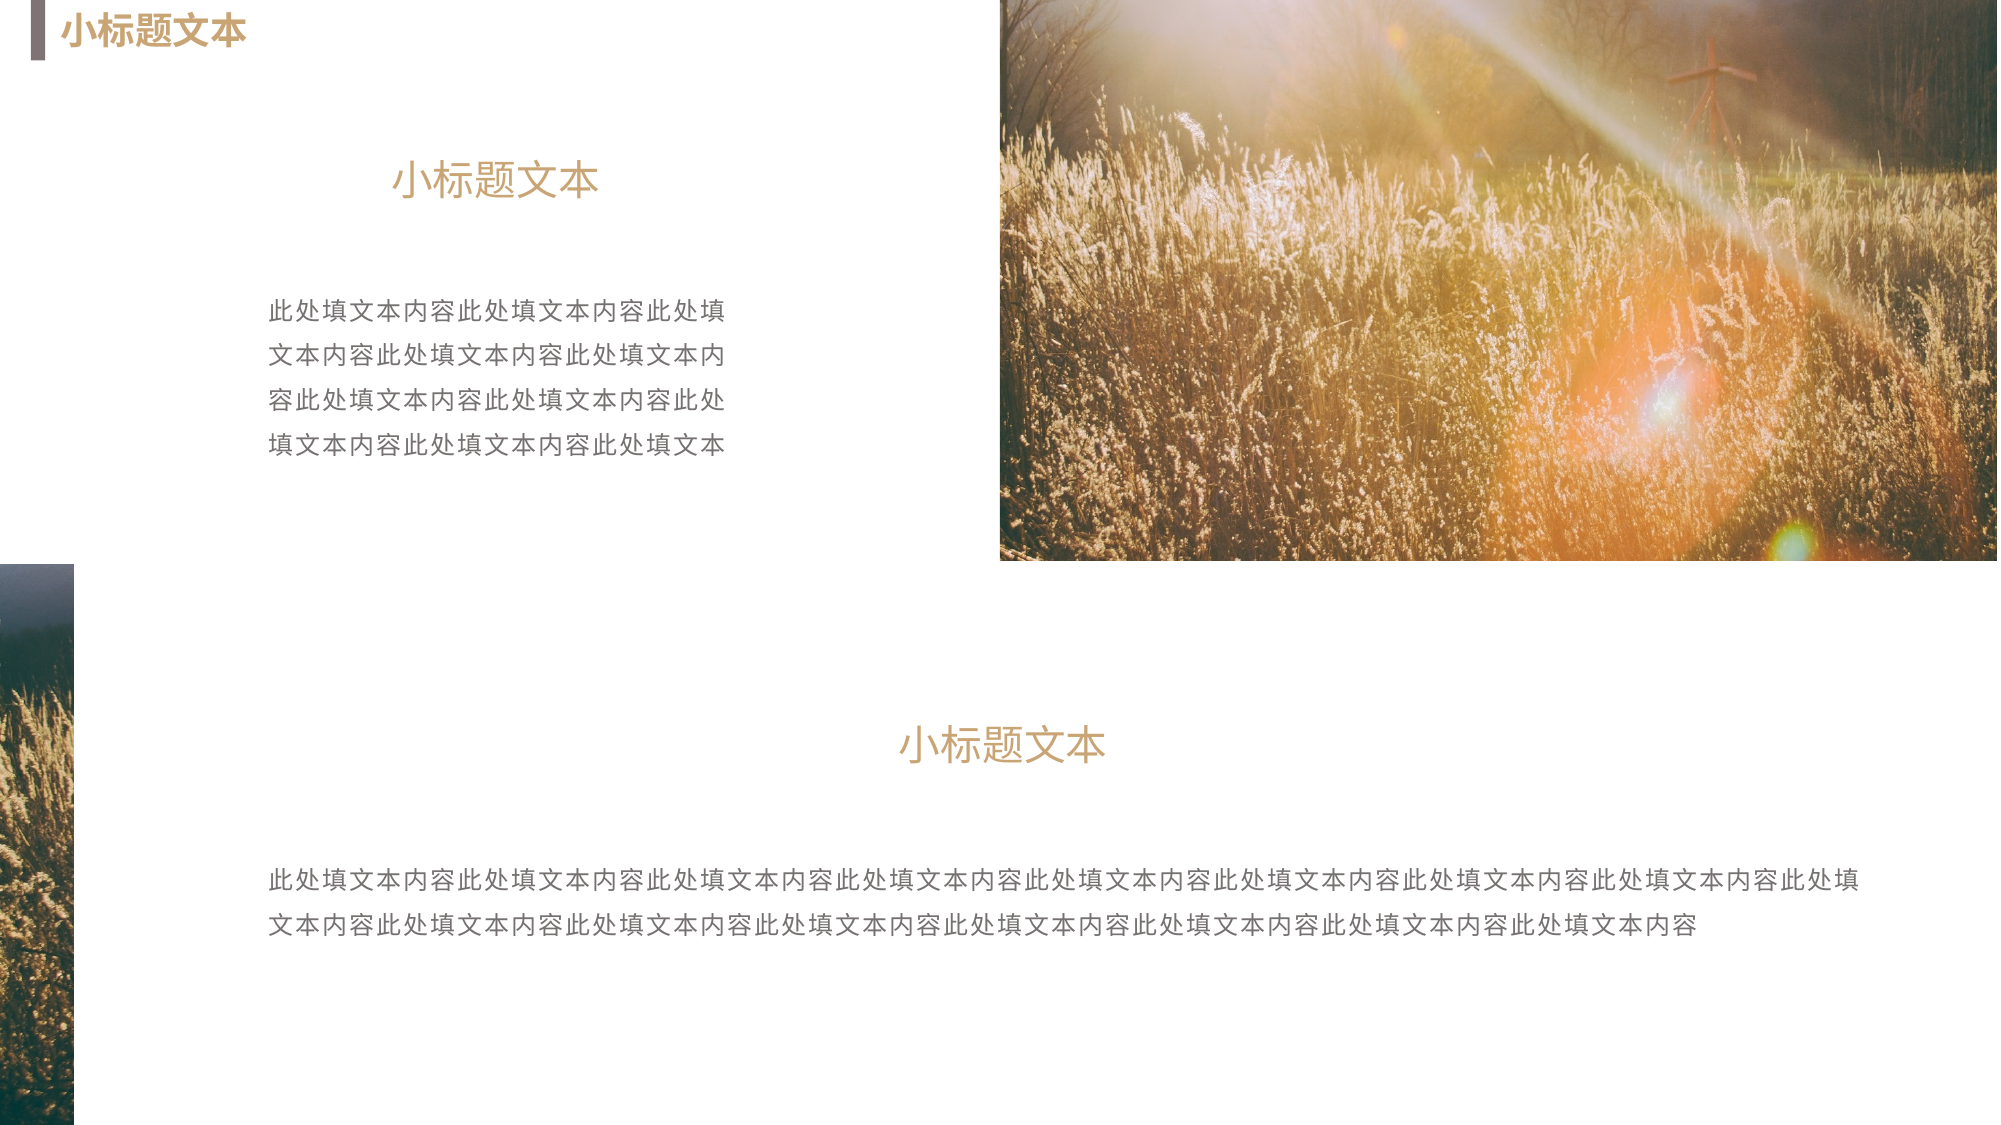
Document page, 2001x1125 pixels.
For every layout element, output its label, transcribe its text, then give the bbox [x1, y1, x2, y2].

text_box 此处填文本内容此处填文本内容此处填文本内容此处填文本内容此处填文本内容此处填文本内容此处填文本内容此处填文本内容此处填文本内容此处填文本内容此处填文本内容此处填文本内容此处填文本内容此处填文本内容此处填文本内容此处填文本内容 [253, 842, 1893, 1037]
picture [0, 564, 74, 1125]
text_box 此处填文本内容此处填文本内容此处填文本内容此处填文本内容此处填文本内容此处填文本内容此处填文本内容此处填文本内容此处填文本内容此处填文本 [253, 272, 764, 602]
picture [999, 0, 1997, 561]
text_box [30, 0, 46, 62]
text_box 小标题文本 [376, 146, 755, 212]
text_box 小标题文本 [883, 711, 1263, 777]
text_box 小标题文本 [45, 0, 377, 60]
